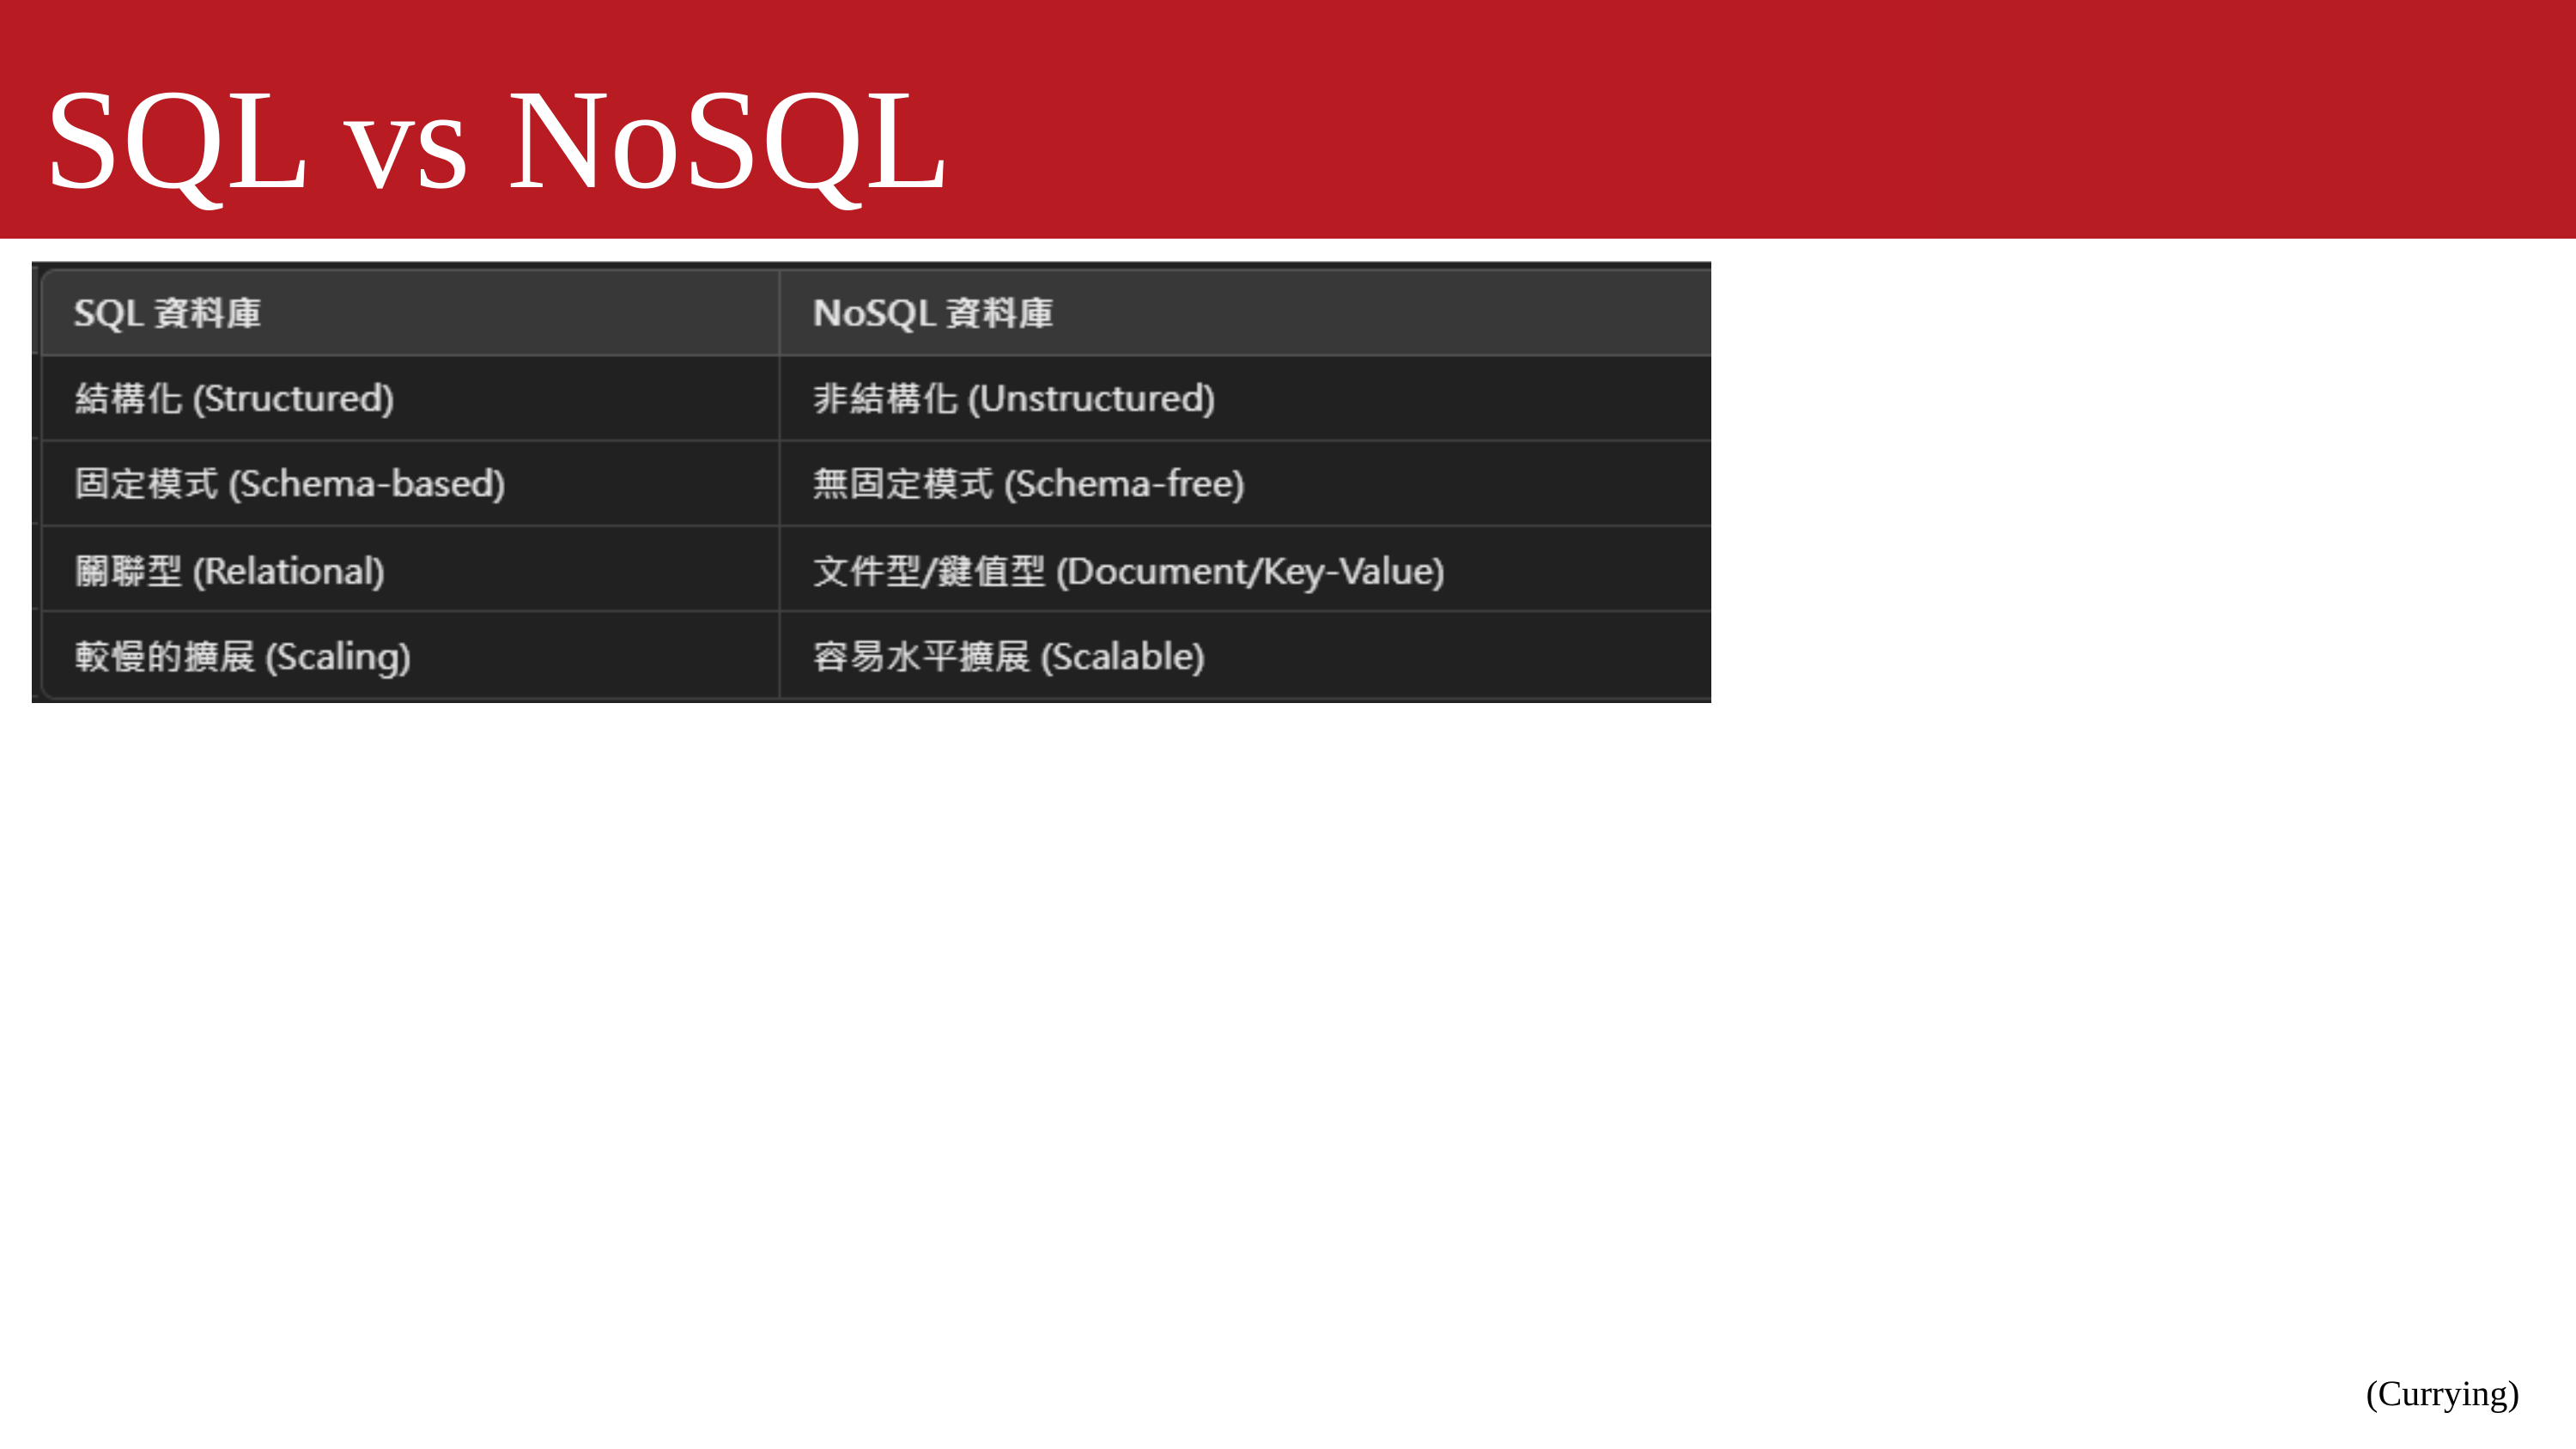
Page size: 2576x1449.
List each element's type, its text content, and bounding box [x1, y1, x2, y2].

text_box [0, 0, 2576, 239]
picture [32, 260, 1711, 704]
text_box (Currying) [2353, 1363, 2534, 1420]
